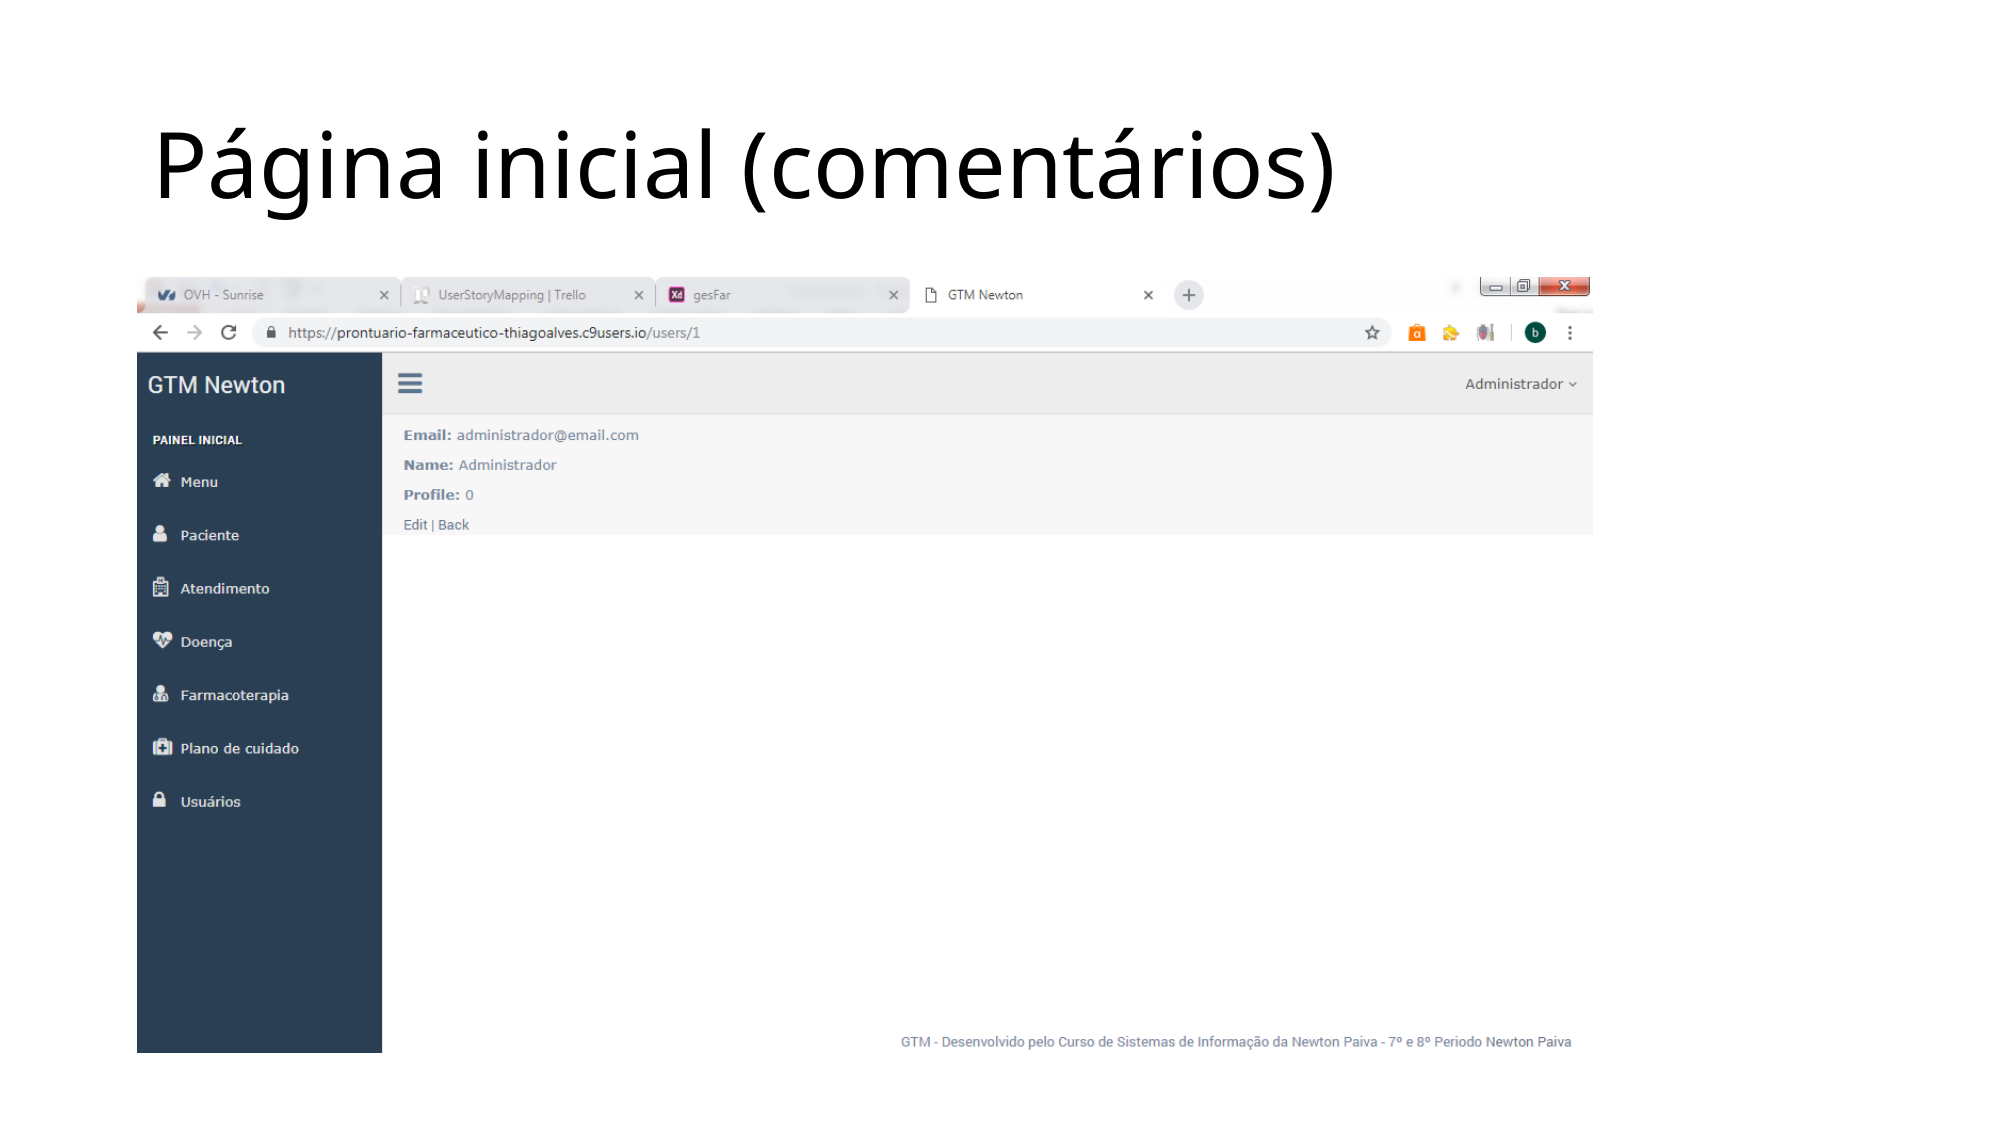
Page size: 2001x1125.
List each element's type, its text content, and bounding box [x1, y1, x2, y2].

picture [137, 277, 1593, 1053]
title Página inicial (comentários) [137, 59, 1863, 278]
